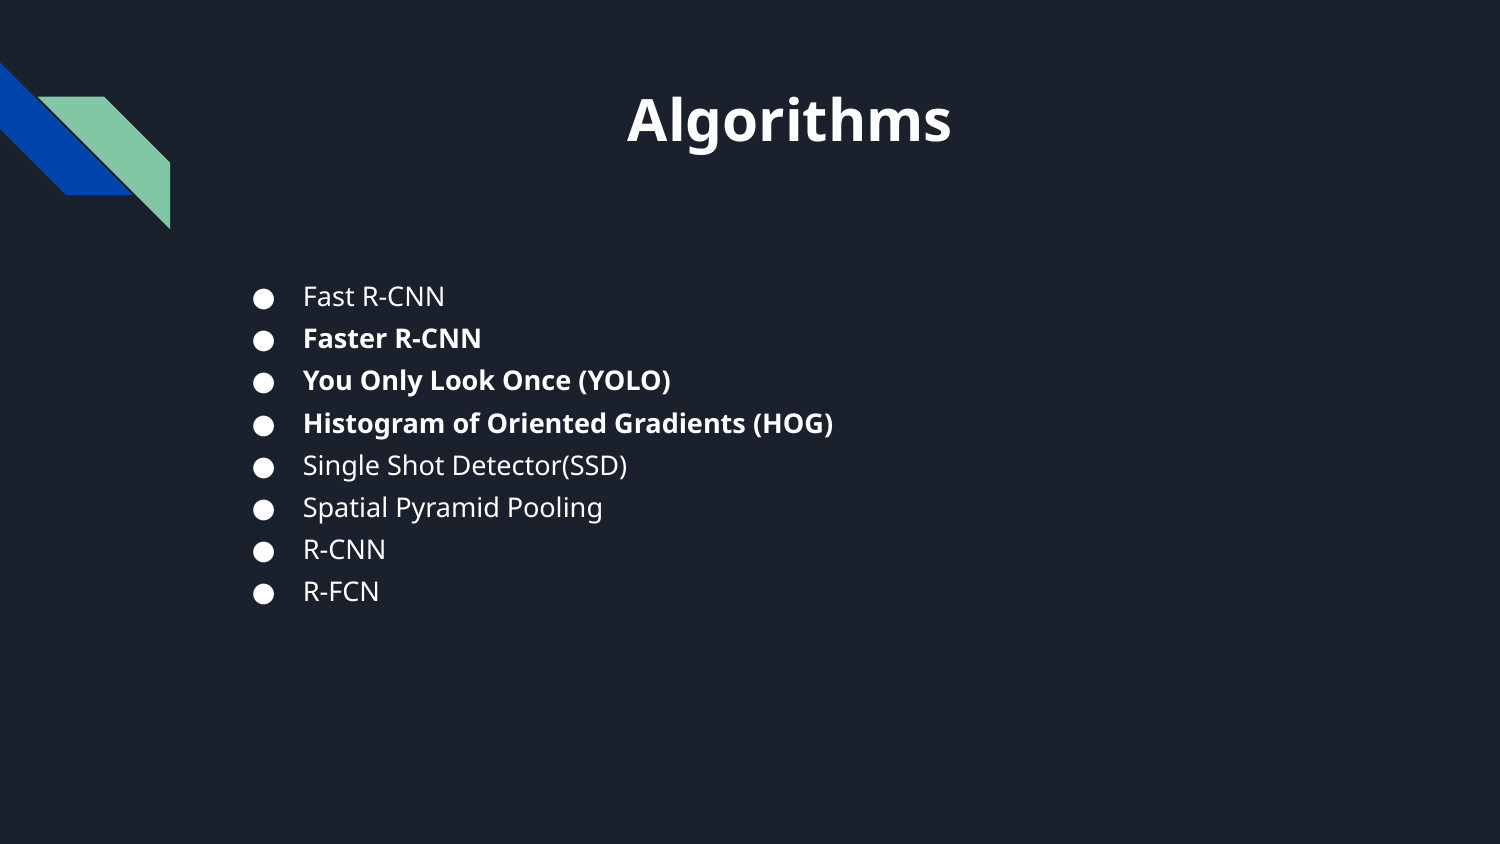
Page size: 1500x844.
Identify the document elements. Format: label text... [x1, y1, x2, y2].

title Algorithms [212, 64, 1368, 215]
list Fast R-CNN Faster R-CNN You Only Look Once (YOLO) Histogram of Oriented Gradients (HOG) Single Shot Detector(SSD) Spatial Pyramid Pooling R-CNN R-FCN [212, 257, 1368, 735]
